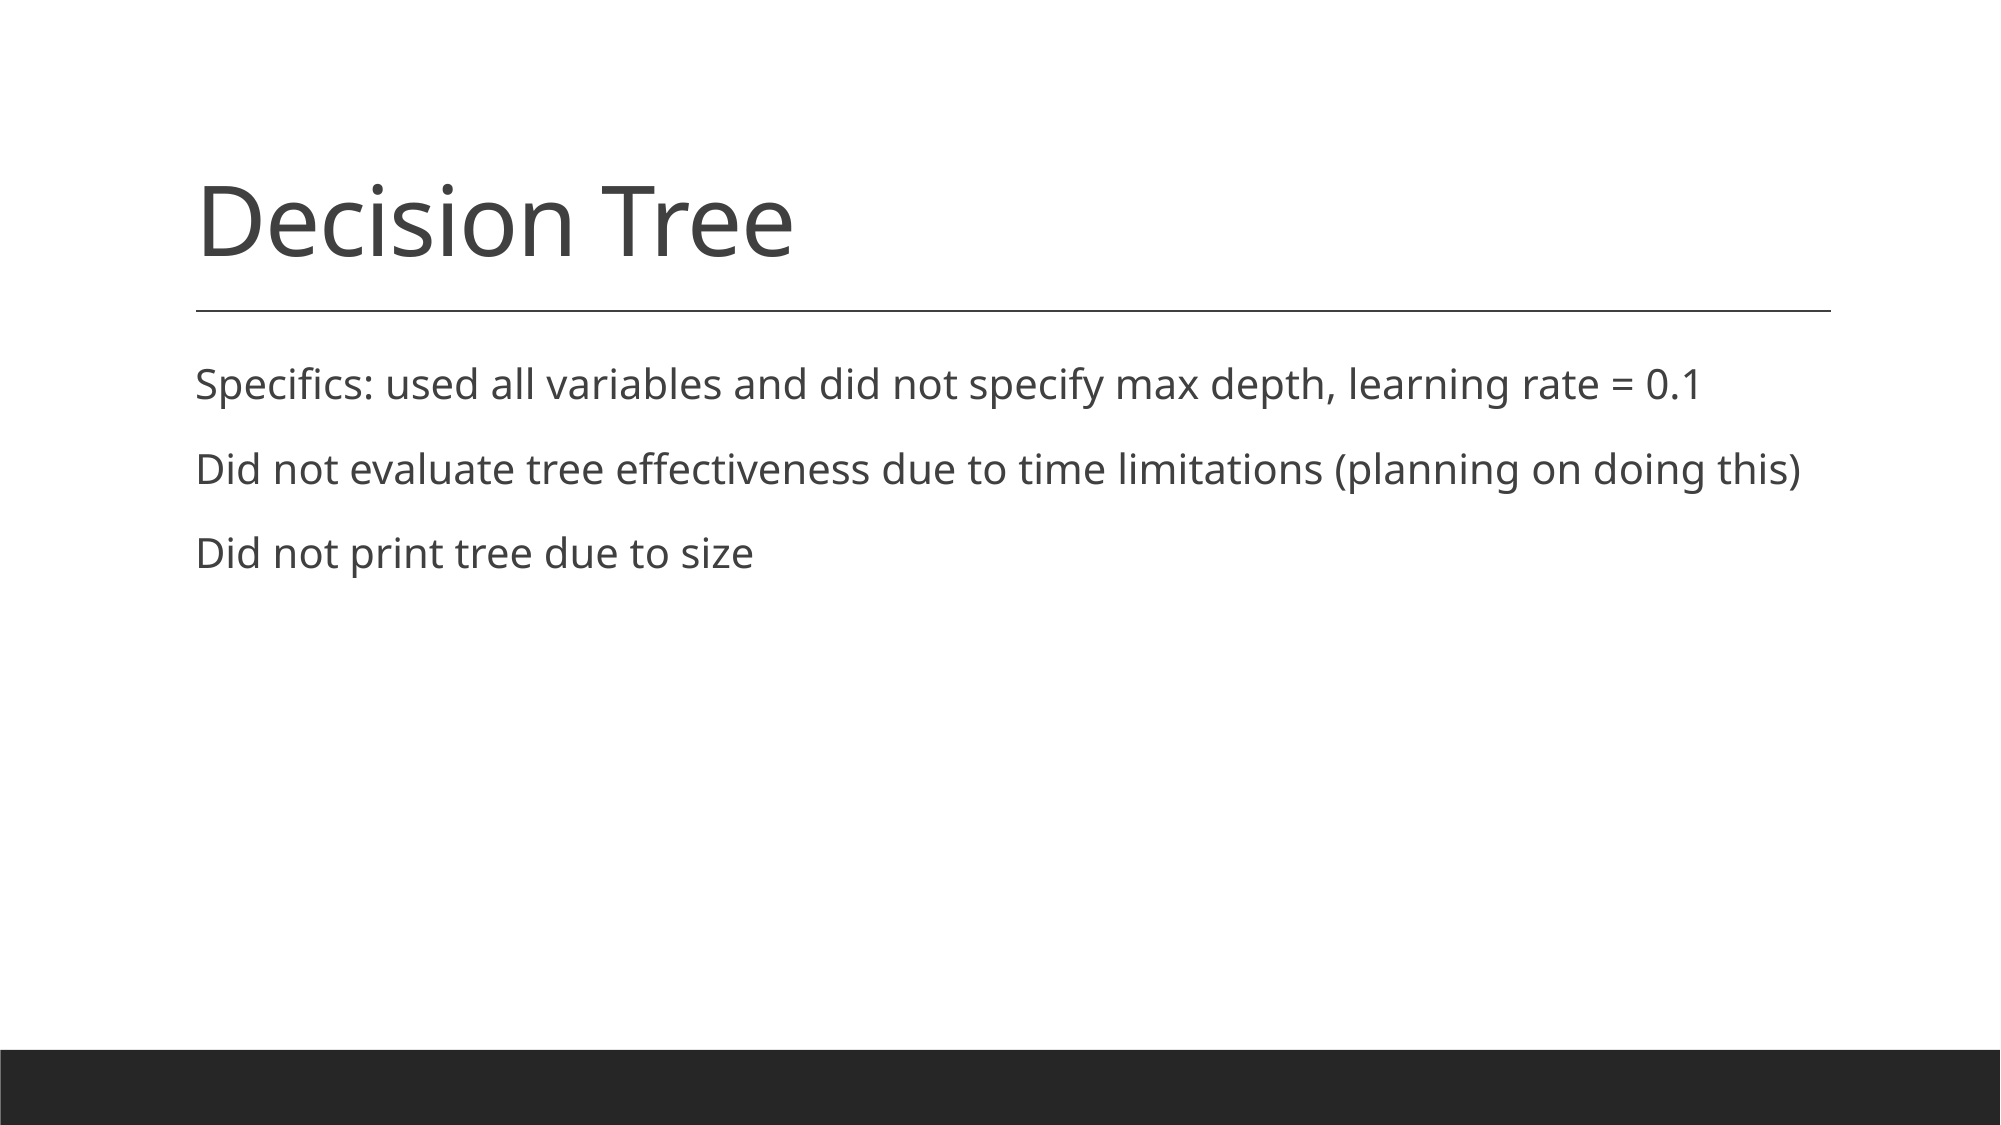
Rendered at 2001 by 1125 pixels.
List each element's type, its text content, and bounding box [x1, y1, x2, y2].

list Specifics: used all variables and did not specify max depth, learning rate = 0.1 Did not evaluate tree effectiveness due to time limitations (planning on doing this) Did not print tree due to size [180, 345, 1830, 963]
title Decision Tree [180, 47, 1830, 285]
